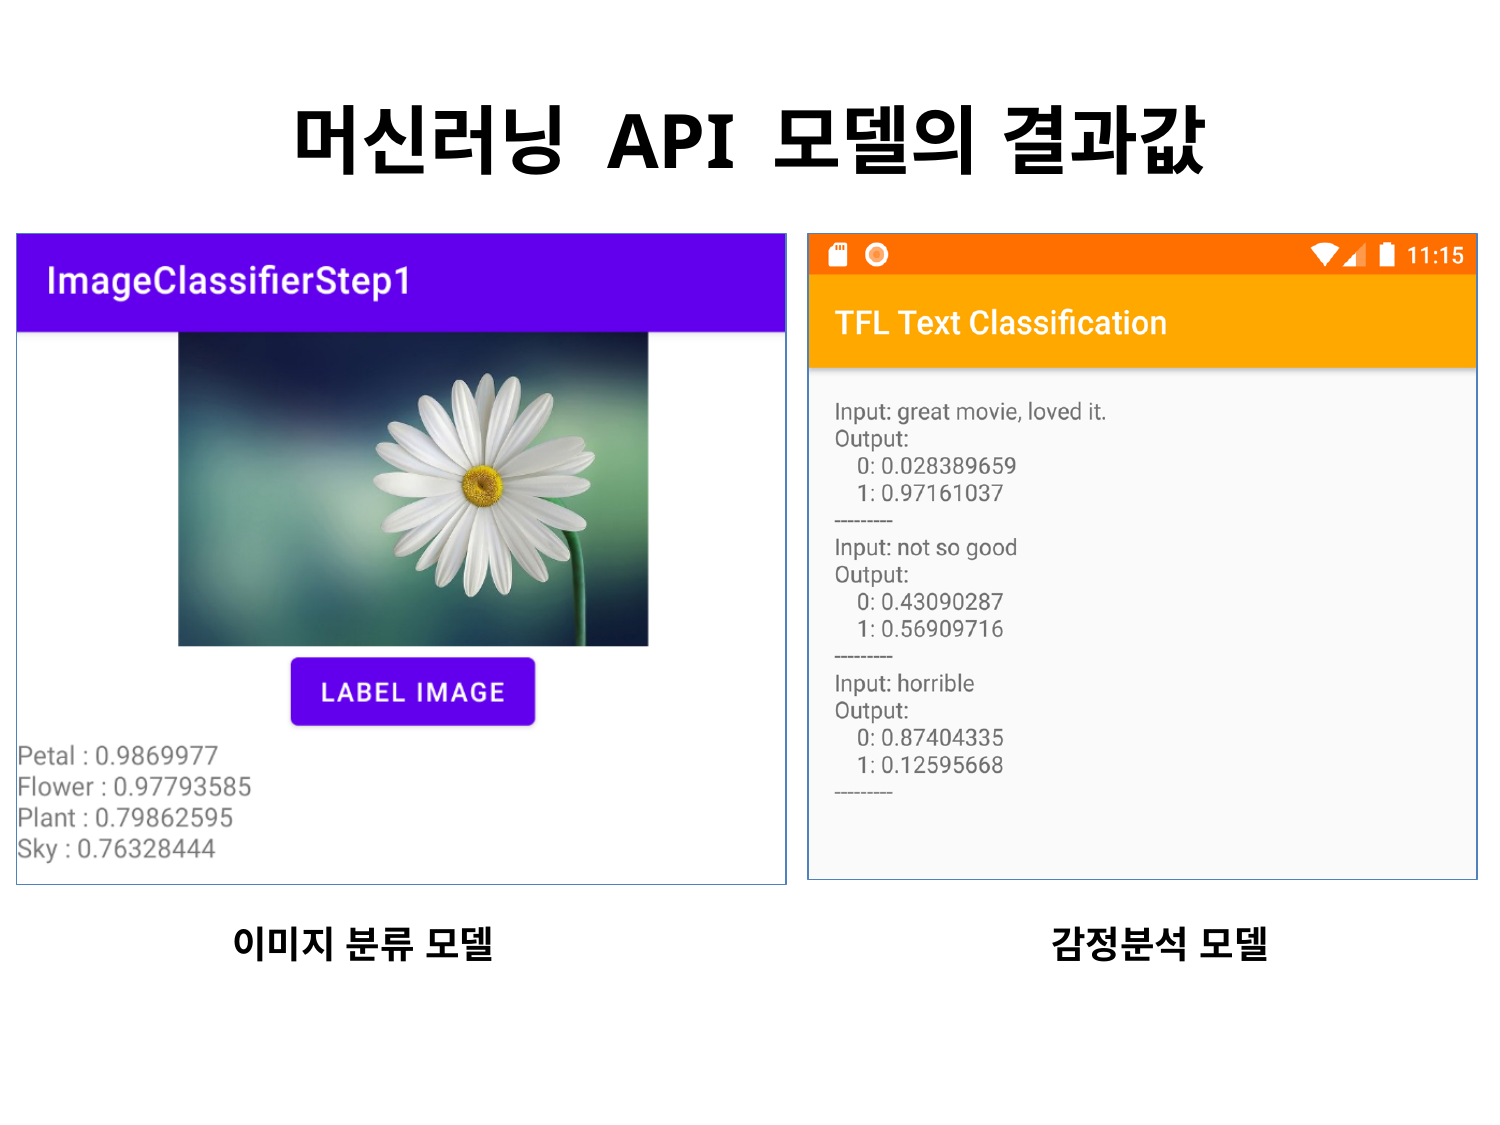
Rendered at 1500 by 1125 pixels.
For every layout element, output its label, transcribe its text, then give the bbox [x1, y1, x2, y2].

text_box 이미지 분류 모델 [199, 892, 528, 996]
title 머신러닝 API 모델의 결과값 [75, 45, 1425, 233]
picture [808, 234, 1477, 880]
picture [17, 234, 786, 885]
text_box 감정분석 모델 [996, 890, 1325, 996]
